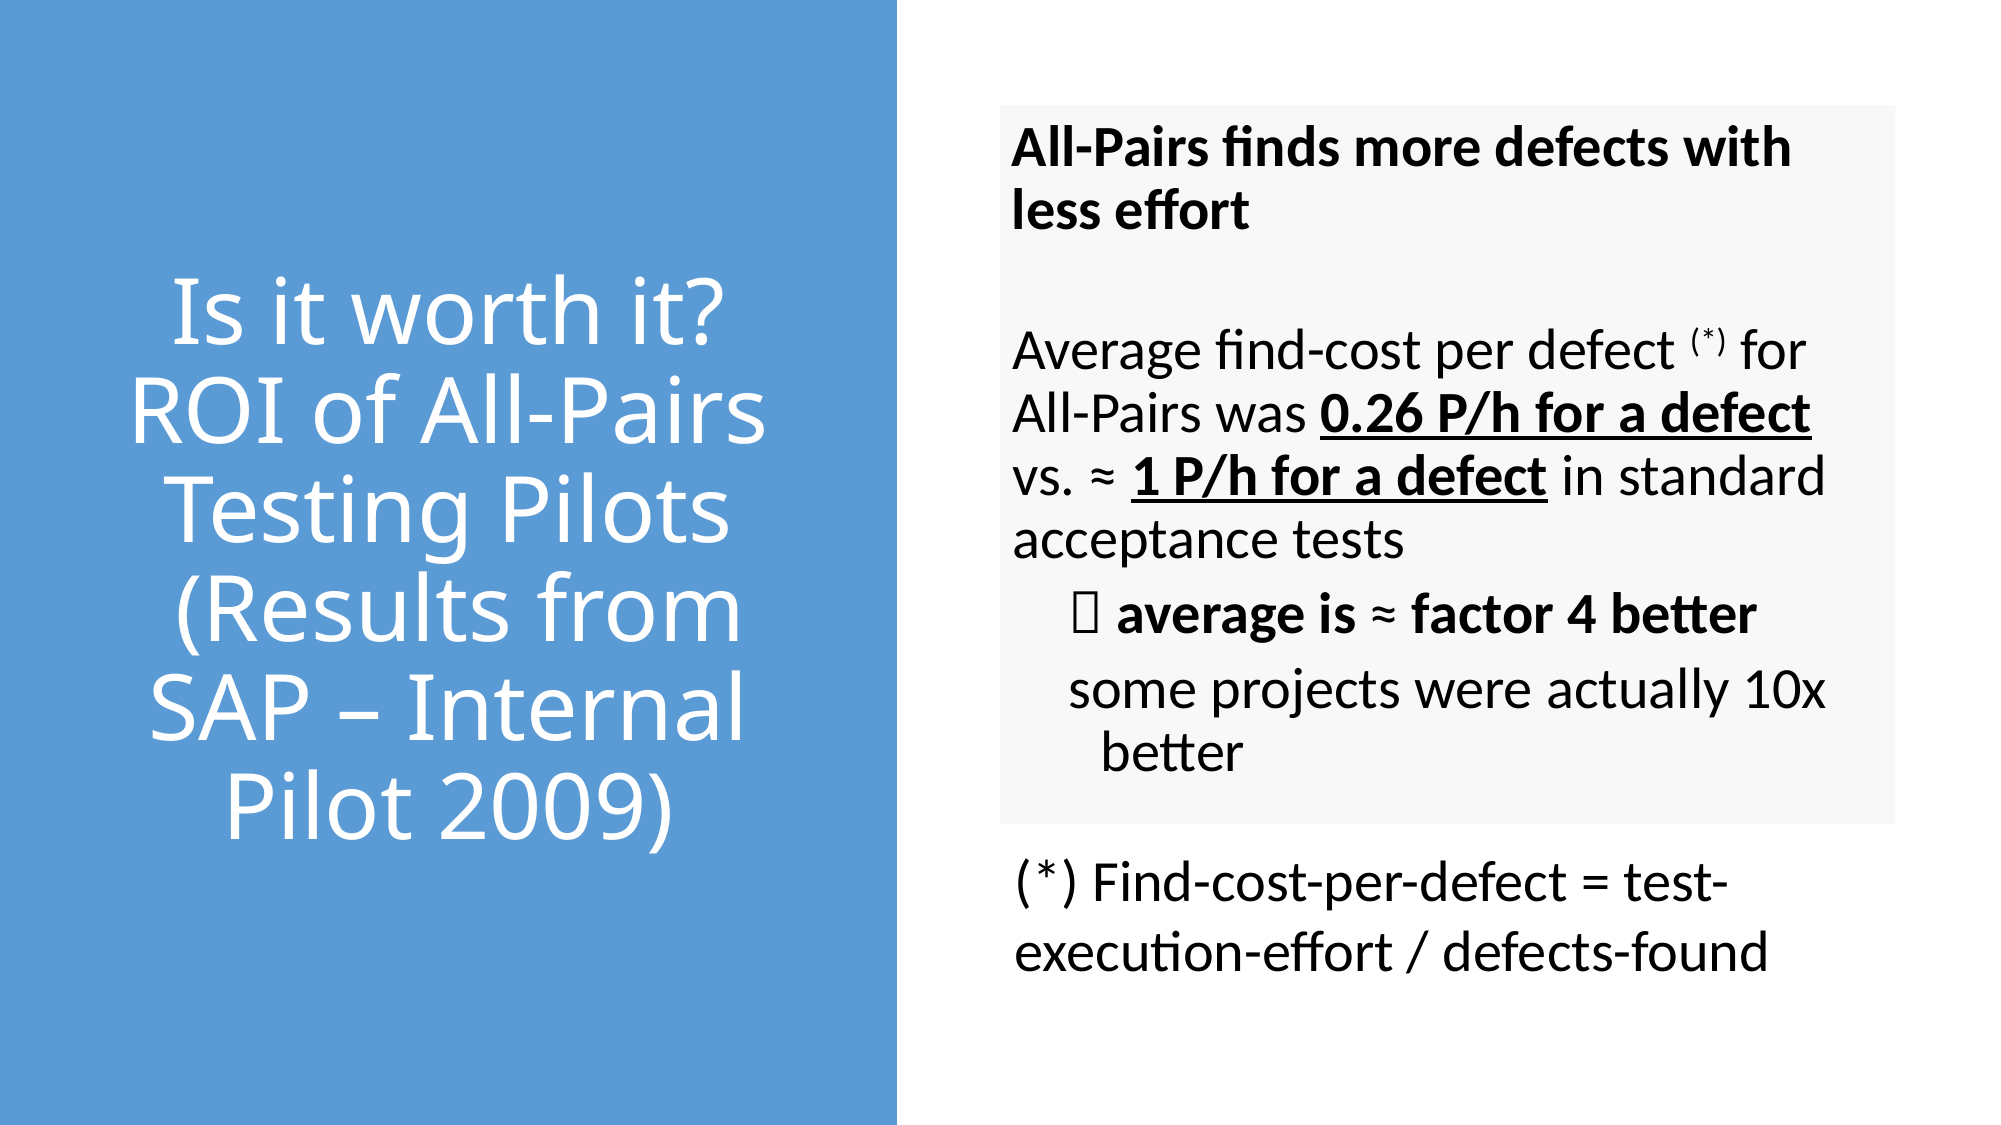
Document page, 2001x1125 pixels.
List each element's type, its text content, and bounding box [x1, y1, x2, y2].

title Is it worth it? ROI of All-Pairs Testing Pilots (Results from SAP – Internal Pilot 2009) [101, 104, 796, 1021]
text_box [0, 0, 898, 1125]
text_box All-Pairs finds more defects with less effort Average find-cost per defect (*) for All-Pairs was 0.26 P/h for a defect vs. ≈ 1 P/h for a defect in standard acceptance tests  average is ≈ factor 4 better some projects were actually 10x better [999, 104, 1896, 825]
text_box (*) Find-cost-per-defect = test-execution-effort / defects-found [999, 835, 1896, 1020]
